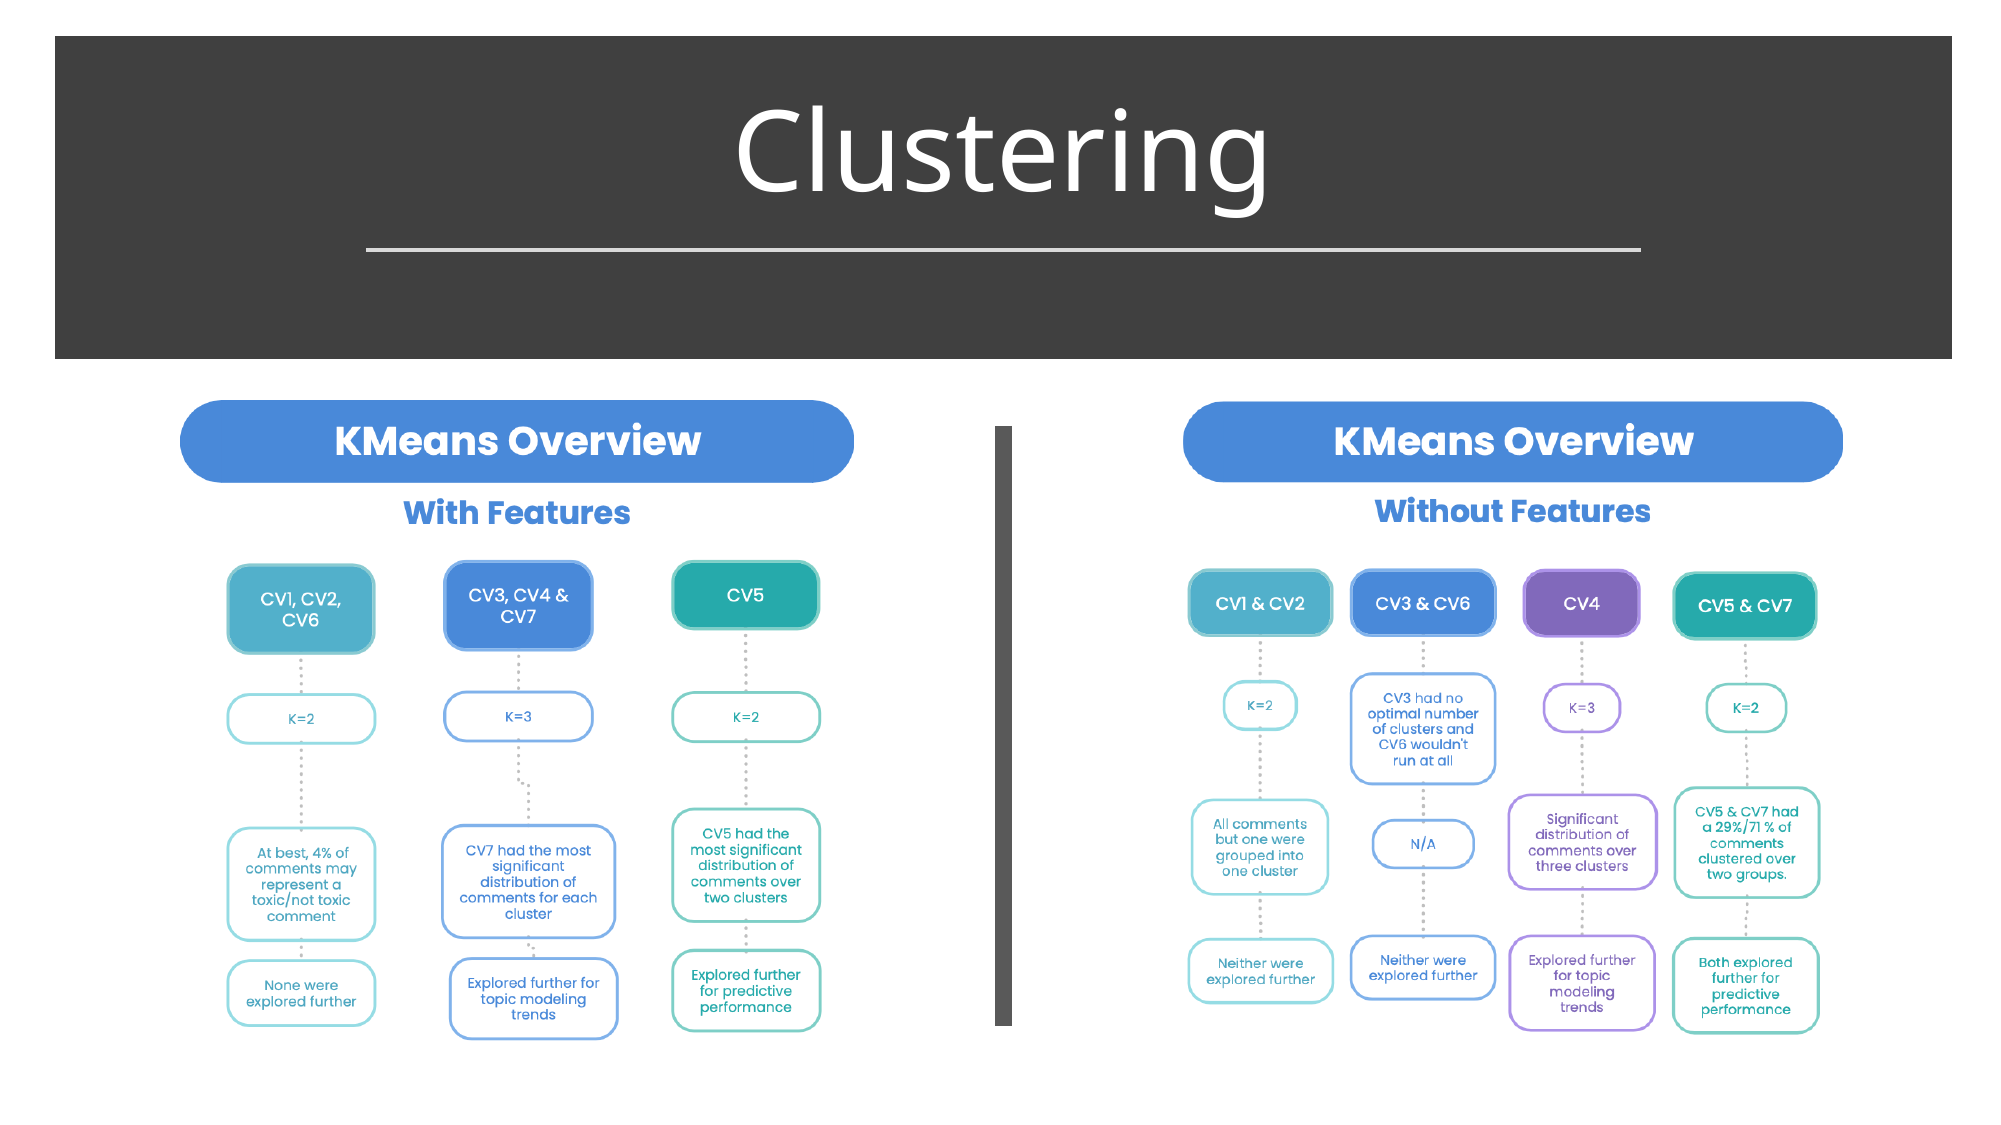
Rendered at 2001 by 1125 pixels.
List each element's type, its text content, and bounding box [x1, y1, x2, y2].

text_box [64, 45, 1942, 350]
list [165, 380, 868, 1054]
picture [1175, 380, 1858, 1049]
title Clustering [89, 71, 1917, 224]
